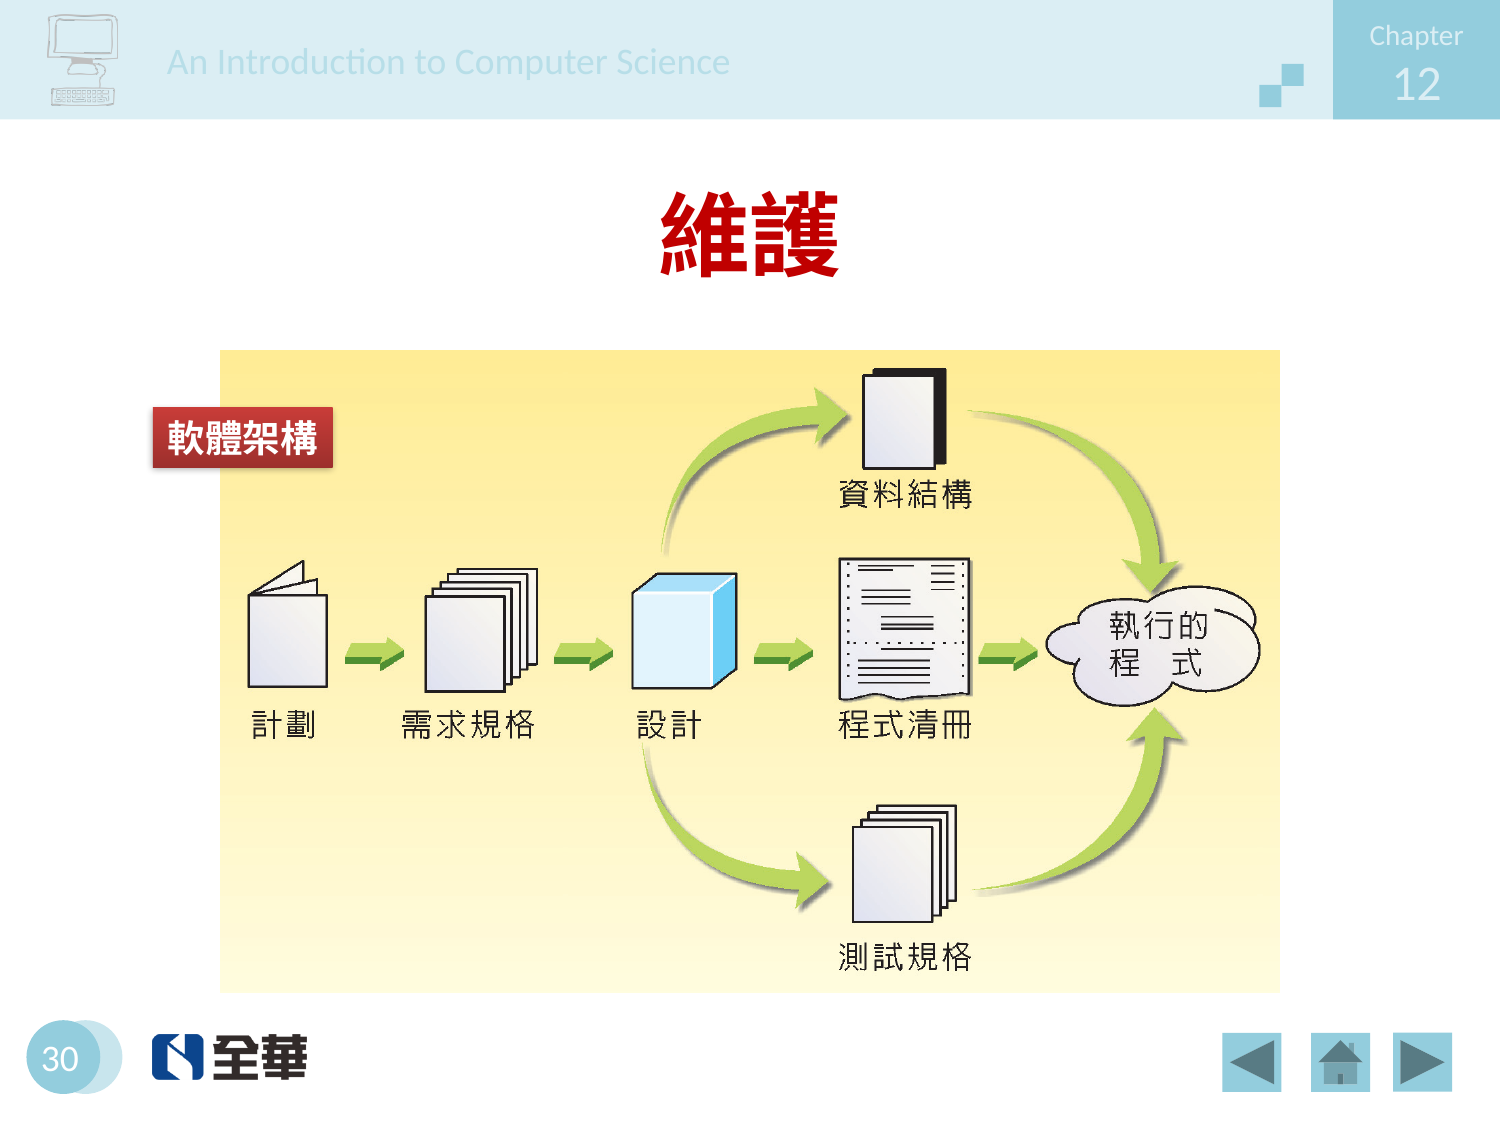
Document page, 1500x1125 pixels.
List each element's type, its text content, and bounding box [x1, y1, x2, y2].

picture [152, 1034, 307, 1080]
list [220, 350, 1280, 993]
title 維護 [75, 138, 1425, 327]
picture [47, 14, 118, 106]
text_box 軟體架構 [152, 407, 214, 468]
